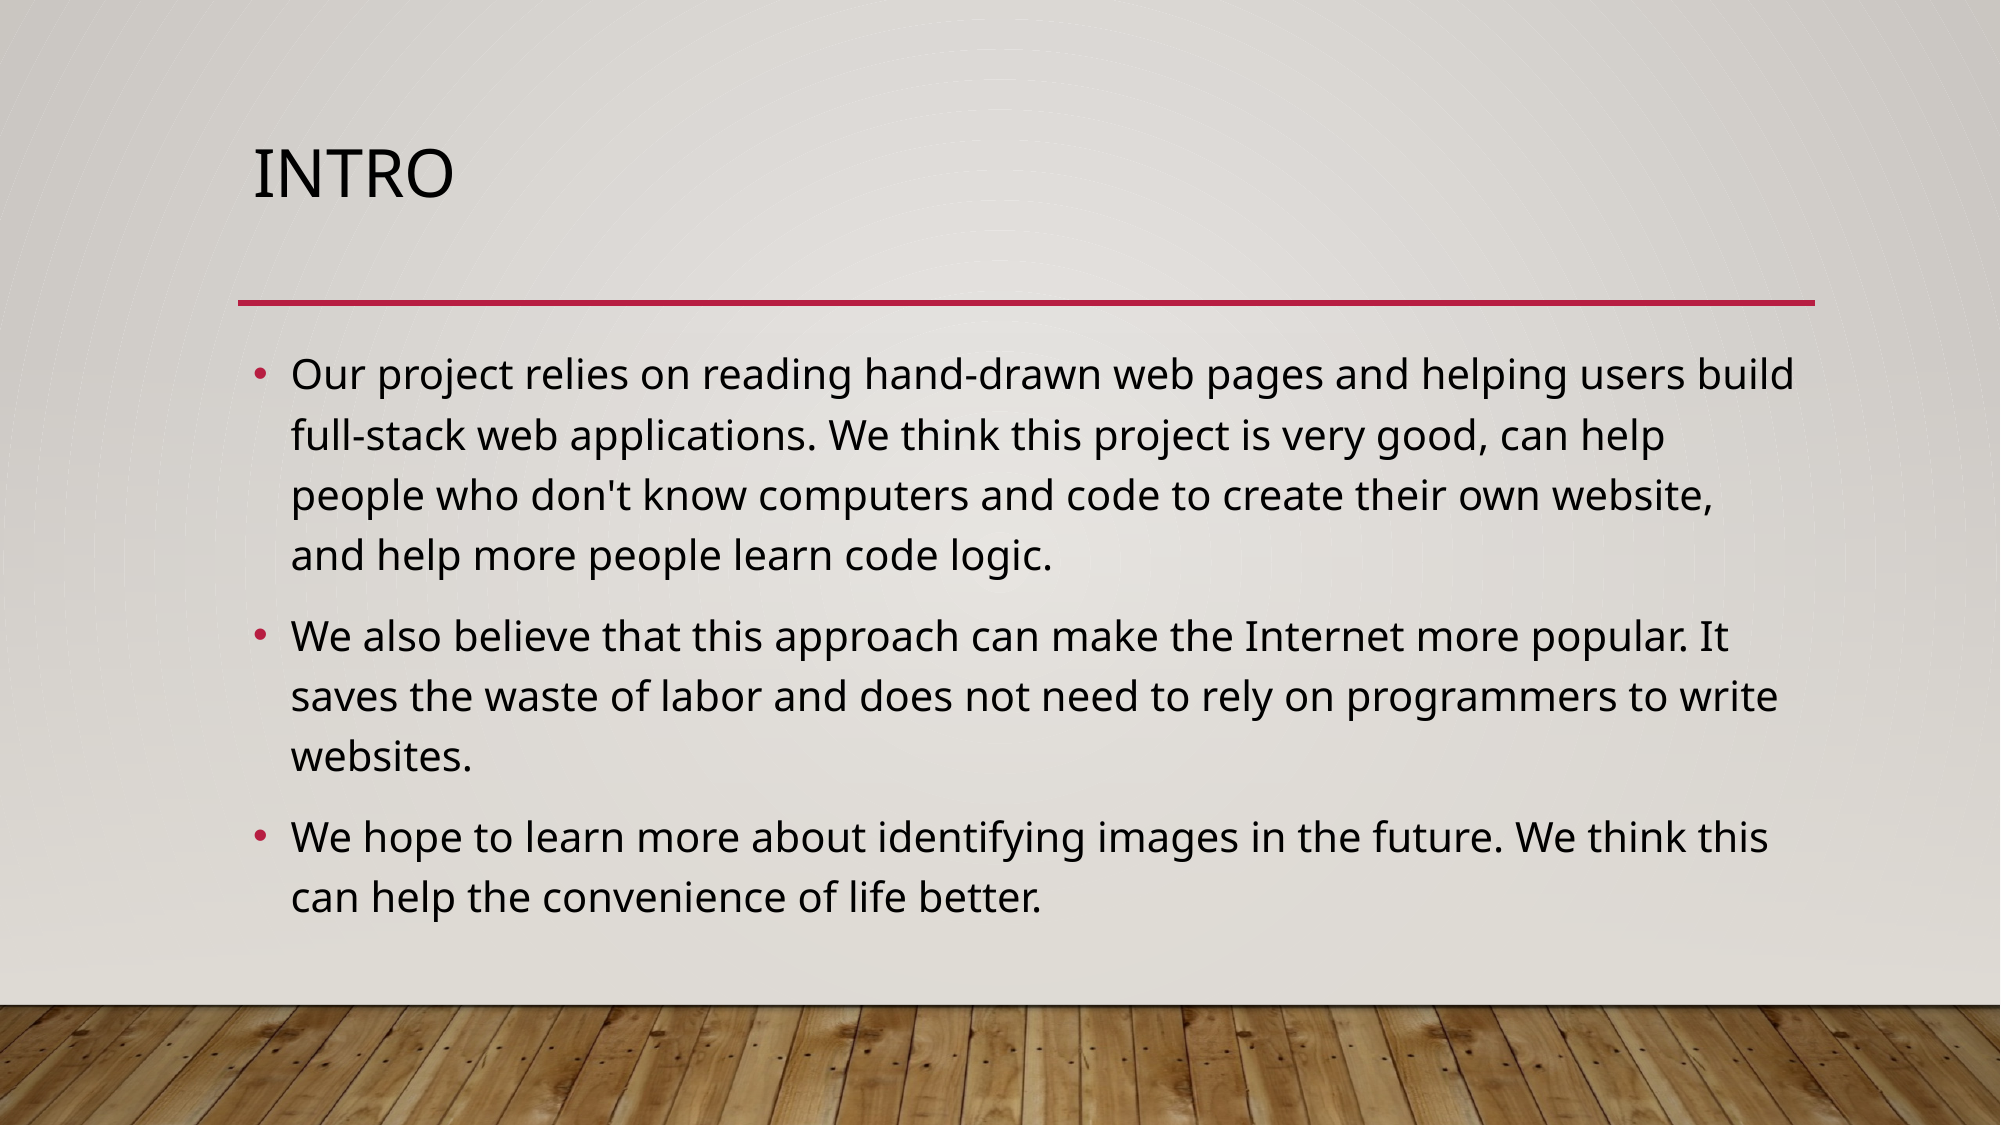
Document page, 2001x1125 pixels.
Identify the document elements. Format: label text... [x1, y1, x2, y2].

list Our project relies on reading hand-drawn web pages and helping users build full-stack web applications. We think this project is very good, can help people who don't know computers and code to create their own website, and help more people learn code logic. We also believe that this approach can make the Internet more popular. It saves the waste of labor and does not need to rely on programmers to write websites. We hope to learn more about identifying images in the future. We think this can help the convenience of life better. [238, 330, 1814, 940]
title intro [238, 131, 1814, 305]
picture [0, 1005, 2000, 1125]
